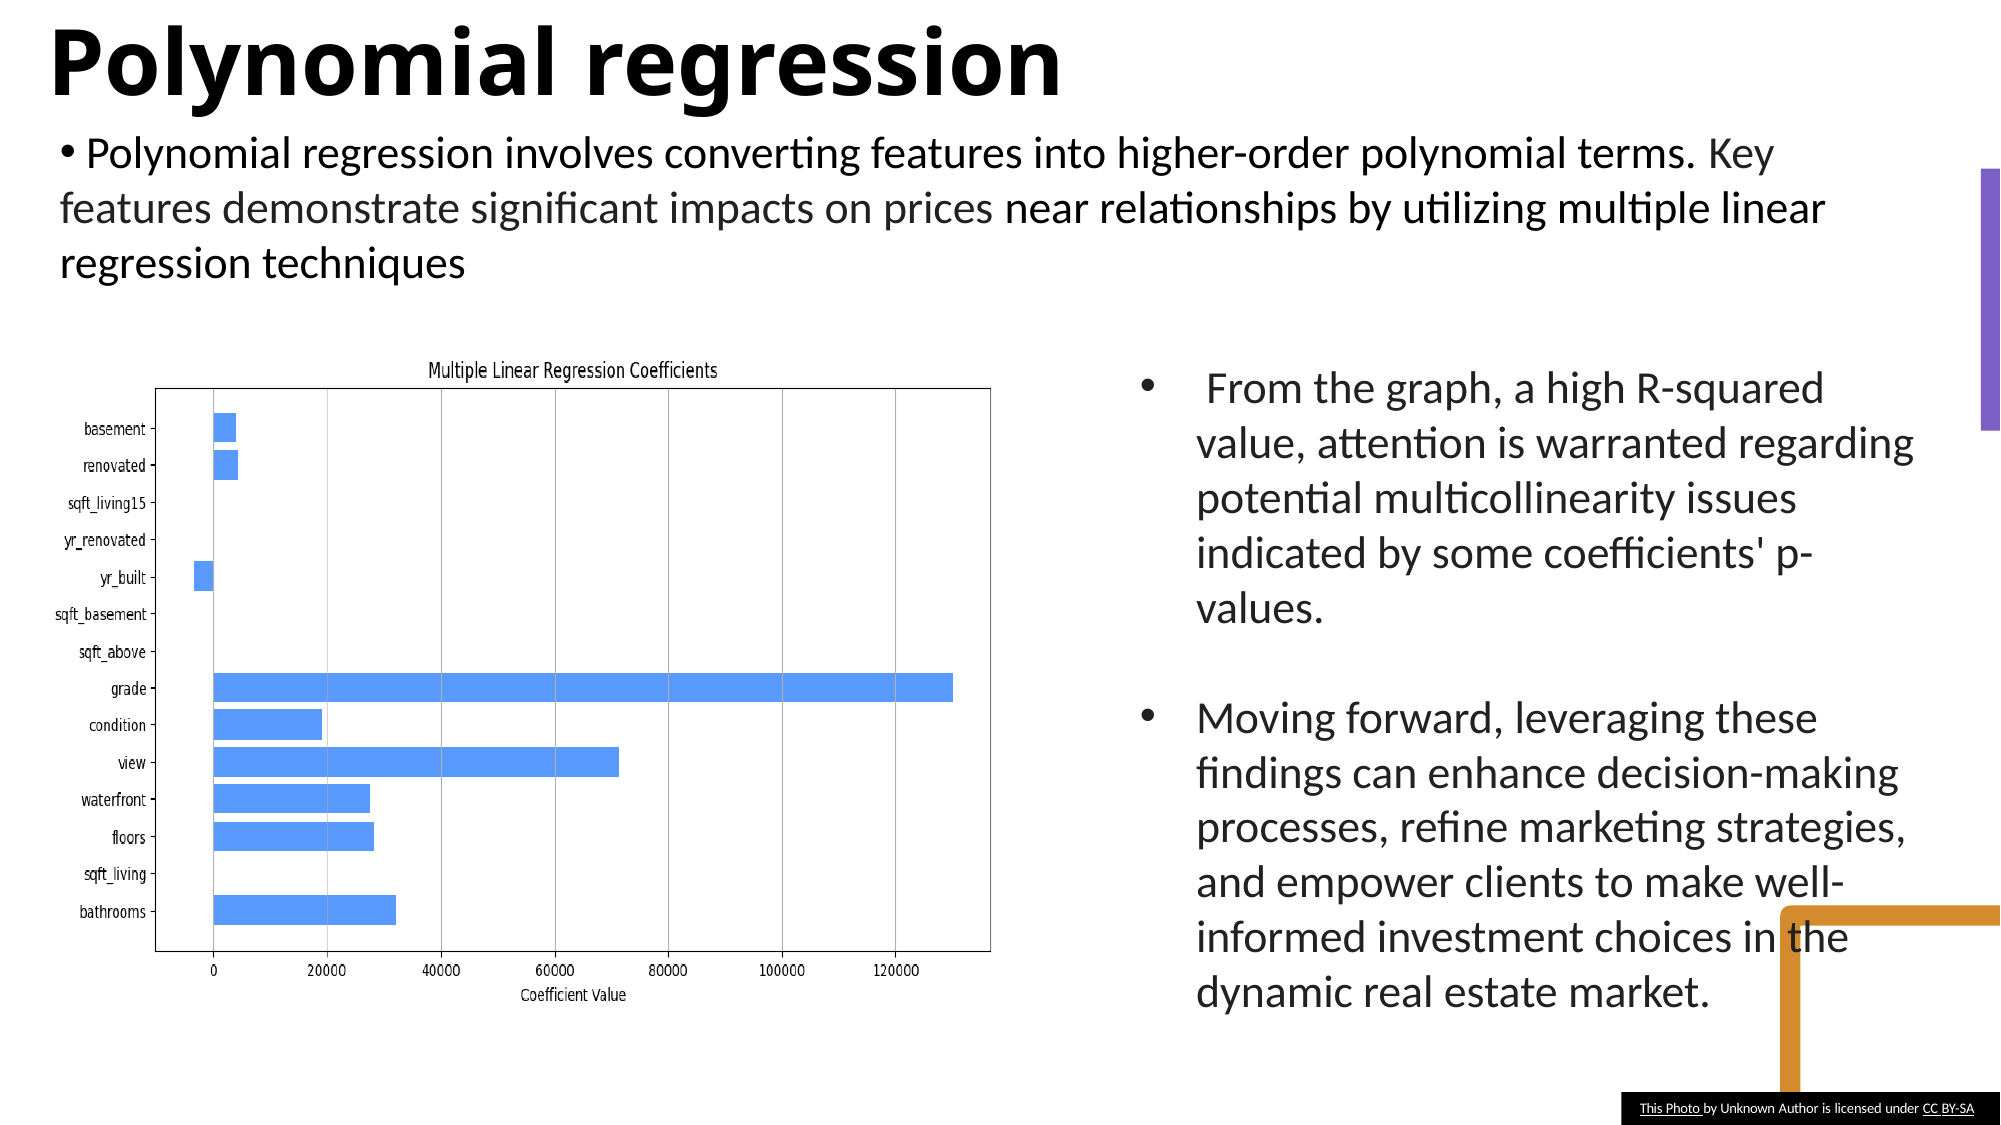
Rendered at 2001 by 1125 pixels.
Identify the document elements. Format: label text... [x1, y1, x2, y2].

text_box Polynomial regression involves converting features into higher-order polynomial terms. Key features demonstrate significant impacts on prices near relationships by utilizing multiple linear regression techniques [45, 115, 1913, 296]
text_box From the graph, a high R-squared value, attention is warranted regarding potential multicollinearity issues indicated by some coefficients' p-values. Moving forward, leveraging these findings can enhance decision-making processes, refine marketing strategies, and empower clients to make well-informed investment choices in the dynamic real estate market. [1124, 349, 1954, 1025]
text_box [1621, 905, 2000, 1125]
picture [44, 349, 999, 1016]
title Polynomial regression [45, 0, 1512, 115]
text_box [1980, 168, 2000, 431]
